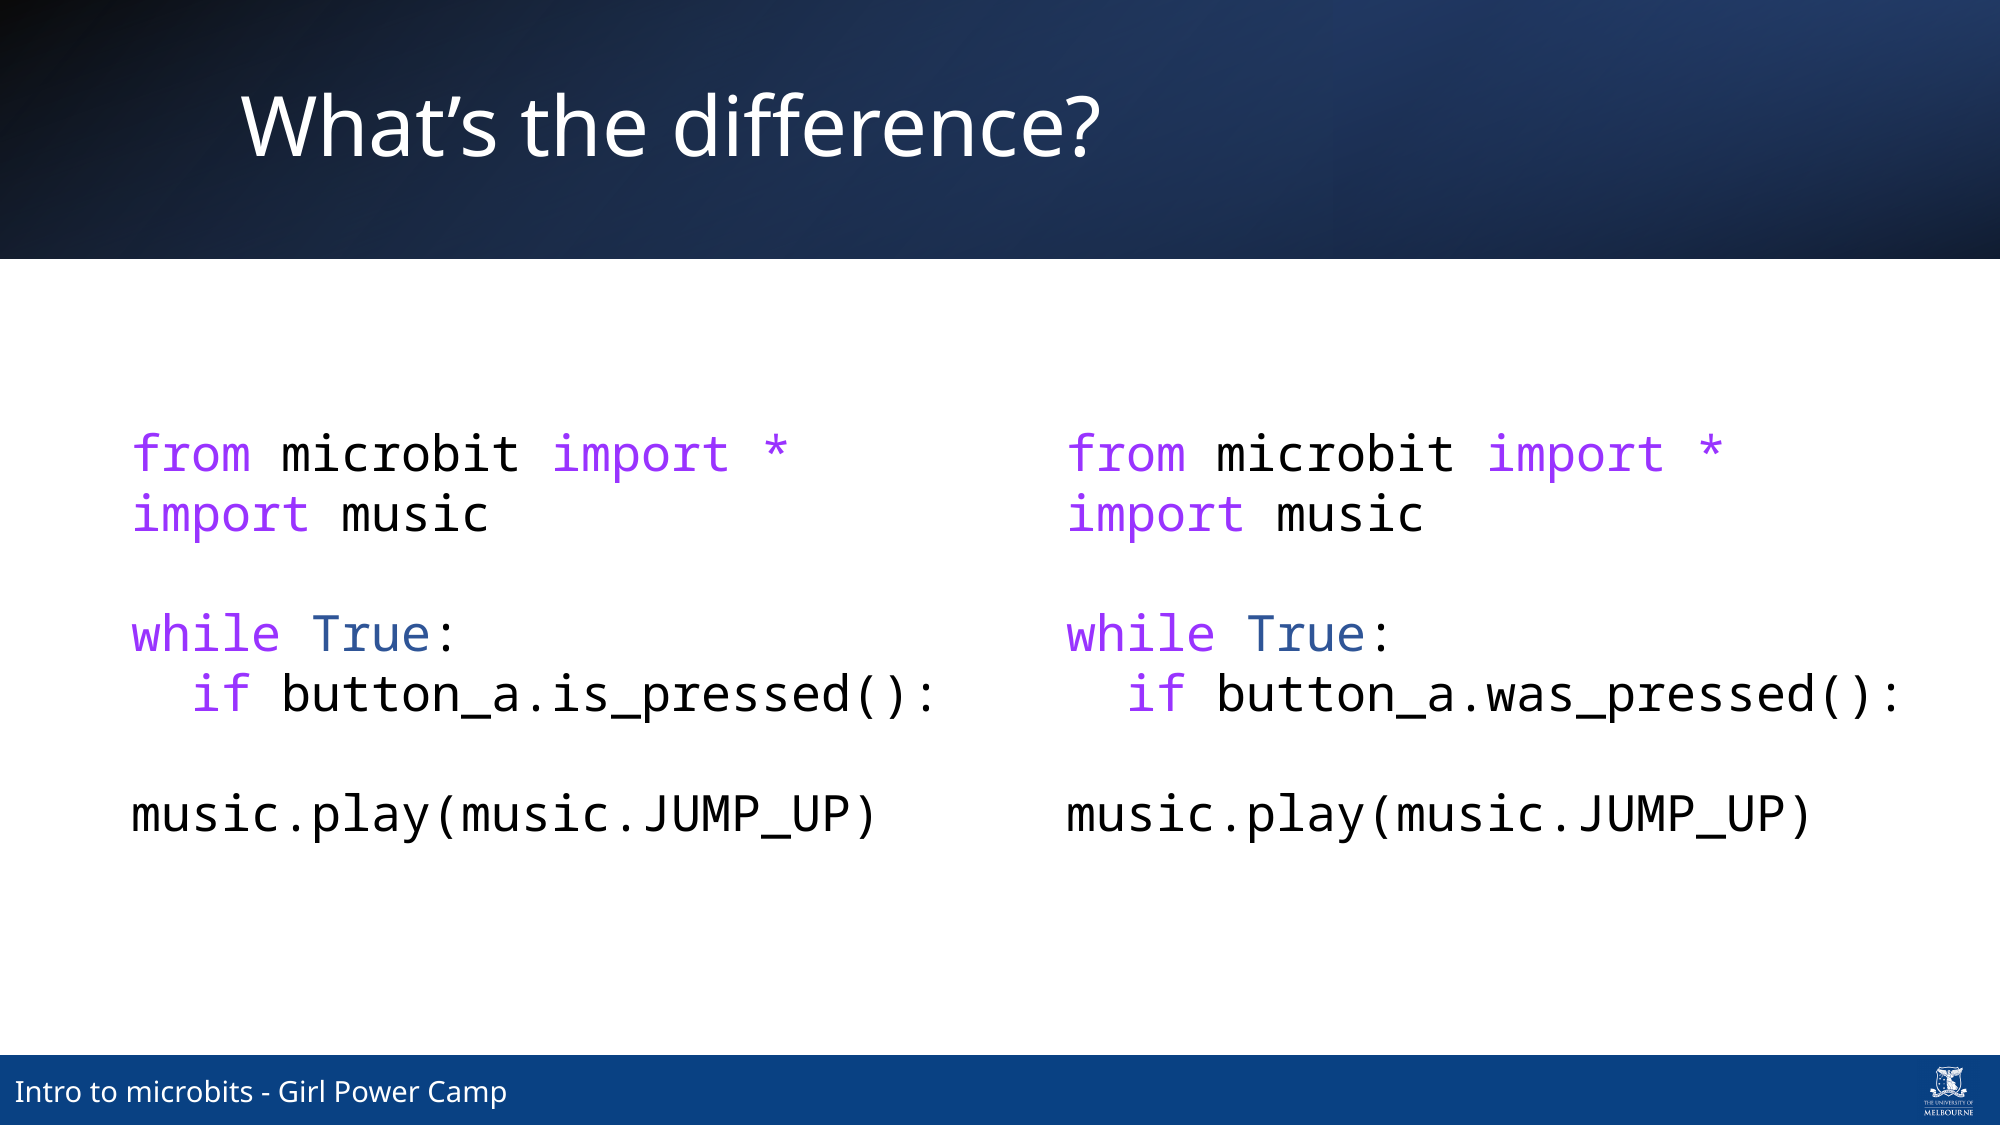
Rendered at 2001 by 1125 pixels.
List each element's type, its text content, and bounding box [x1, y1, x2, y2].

text_box [0, 260, 2000, 1055]
text_box [0, 0, 2000, 260]
text_box from microbit import * import music while True: if button_a.is_pressed(): music.play(music.JUMP_UP) [116, 414, 1000, 910]
text_box Intro to microbits - Girl Power Camp [0, 1055, 2000, 1125]
text_box from microbit import * import music while True: if button_a.was_pressed(): music.play(music.JUMP_UP) [1051, 414, 1935, 910]
title What’s the difference? [225, 57, 1873, 202]
picture [1917, 1059, 1980, 1122]
